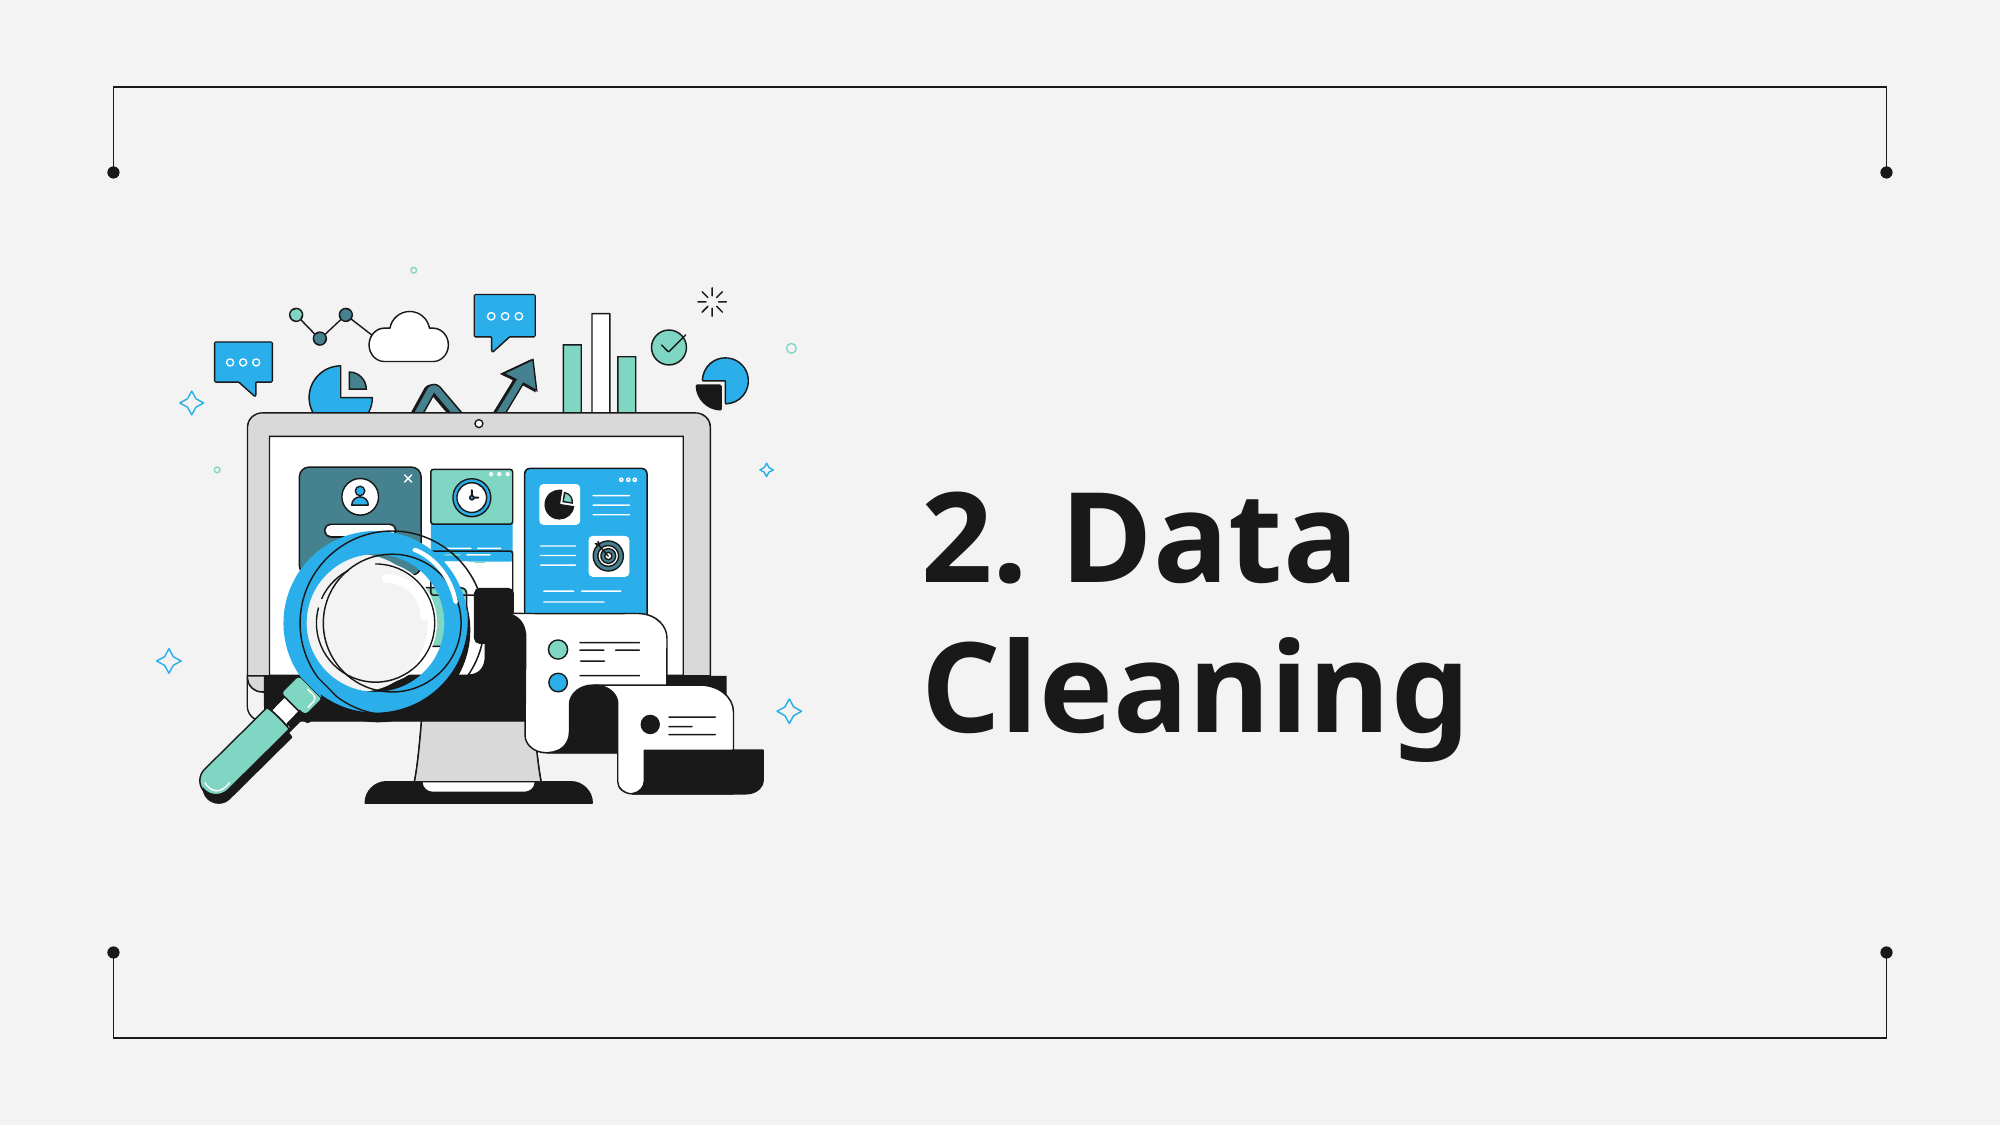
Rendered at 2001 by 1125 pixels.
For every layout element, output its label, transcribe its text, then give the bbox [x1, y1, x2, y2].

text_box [155, 266, 803, 806]
title 2. Data Cleaning [901, 437, 1842, 622]
